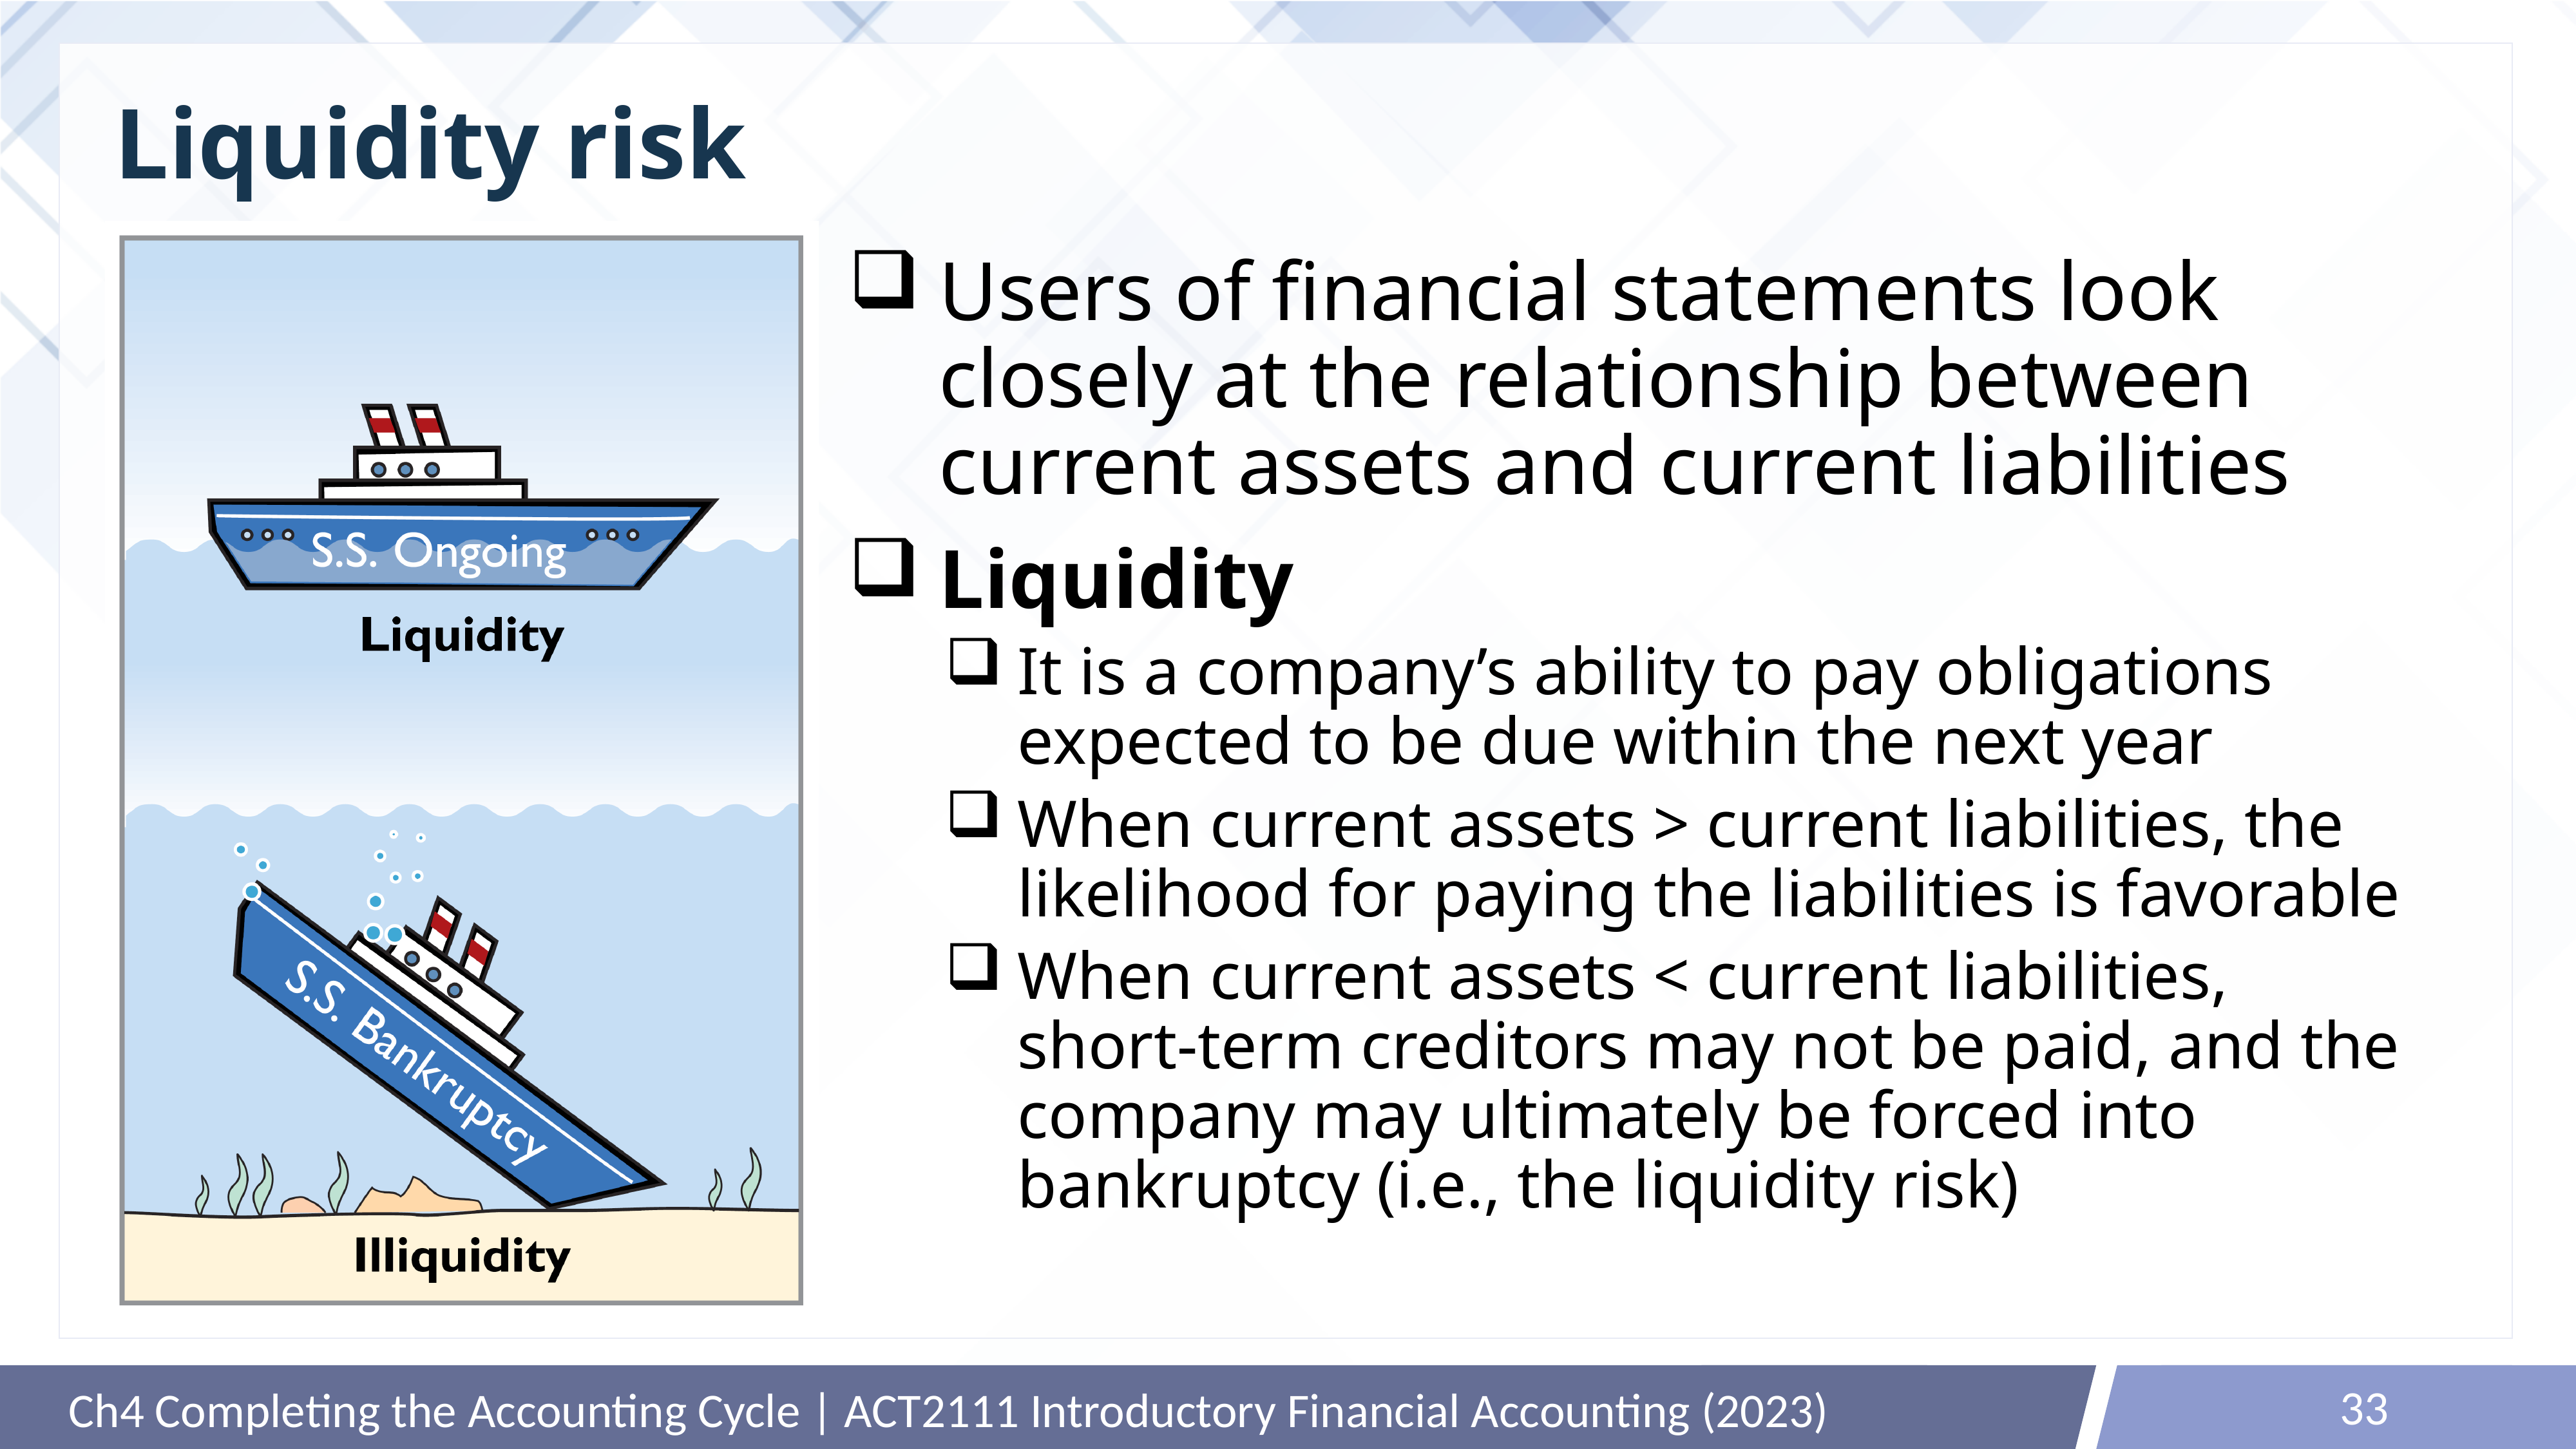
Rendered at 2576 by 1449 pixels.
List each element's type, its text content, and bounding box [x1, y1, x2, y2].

title Liquidity risk [104, 77, 2461, 218]
picture [104, 221, 819, 1309]
footer Ch4 Completing the Accounting Cycle | ACT2111 Introductory Financial Accounting (2023) [59, 1367, 2050, 1449]
slide_number 33 [1819, 1367, 2399, 1444]
list Users of financial statements look closely at the relationship between current assets and current liabilities Liquidity It is a company’s ability to pay obligations expected to be due within the next year When current assets > current liabilities, the likelihood for paying the liabilities is favorable When current assets < current liabilities, short-term creditors may not be paid, and the company may ultimately be forced into bankruptcy (i.e., the liquidity risk) [839, 246, 2413, 1307]
